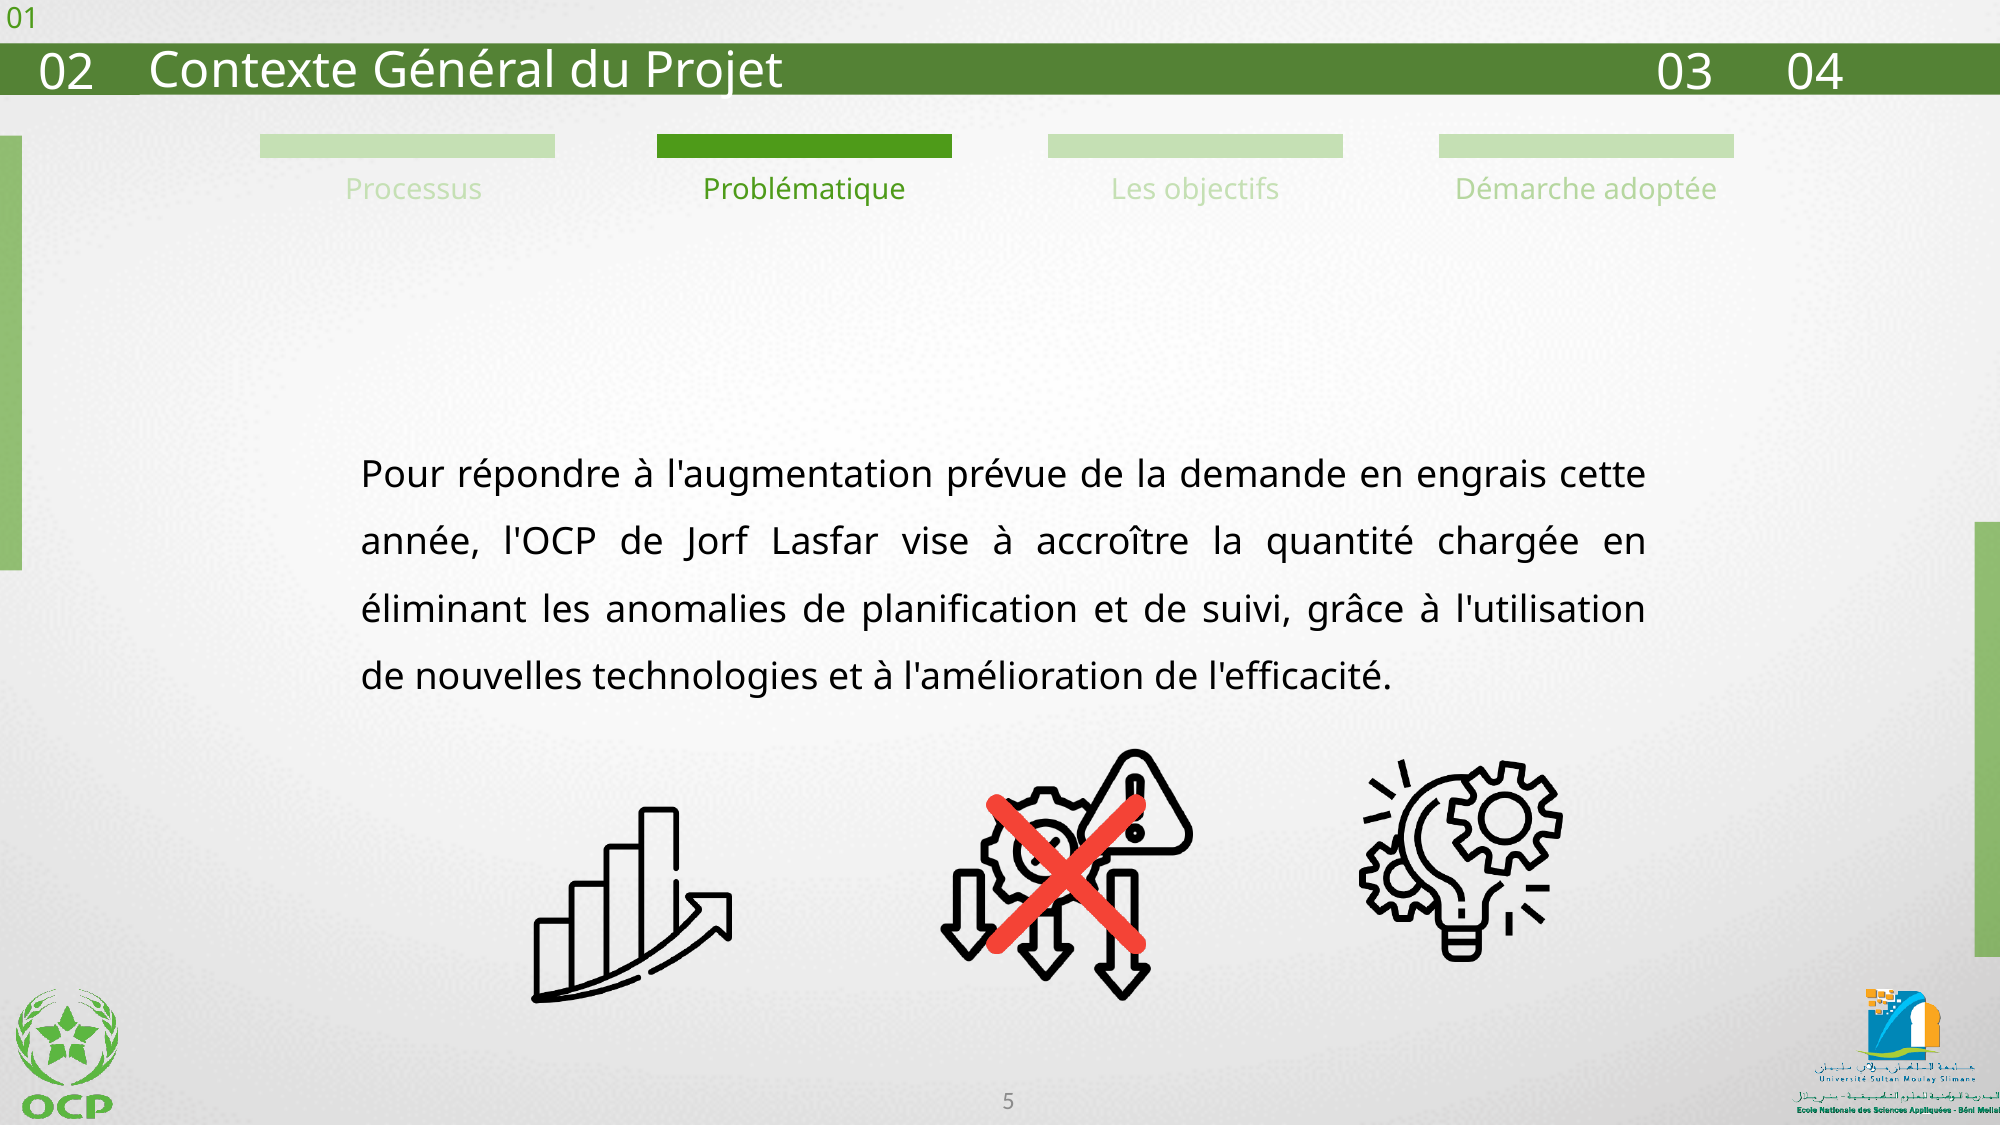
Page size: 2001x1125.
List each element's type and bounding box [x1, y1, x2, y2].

text_box [1421, 145, 1751, 207]
text_box [1031, 145, 1360, 207]
picture [0, 0, 2000, 1125]
text_box [640, 145, 969, 207]
text_box [249, 145, 578, 207]
